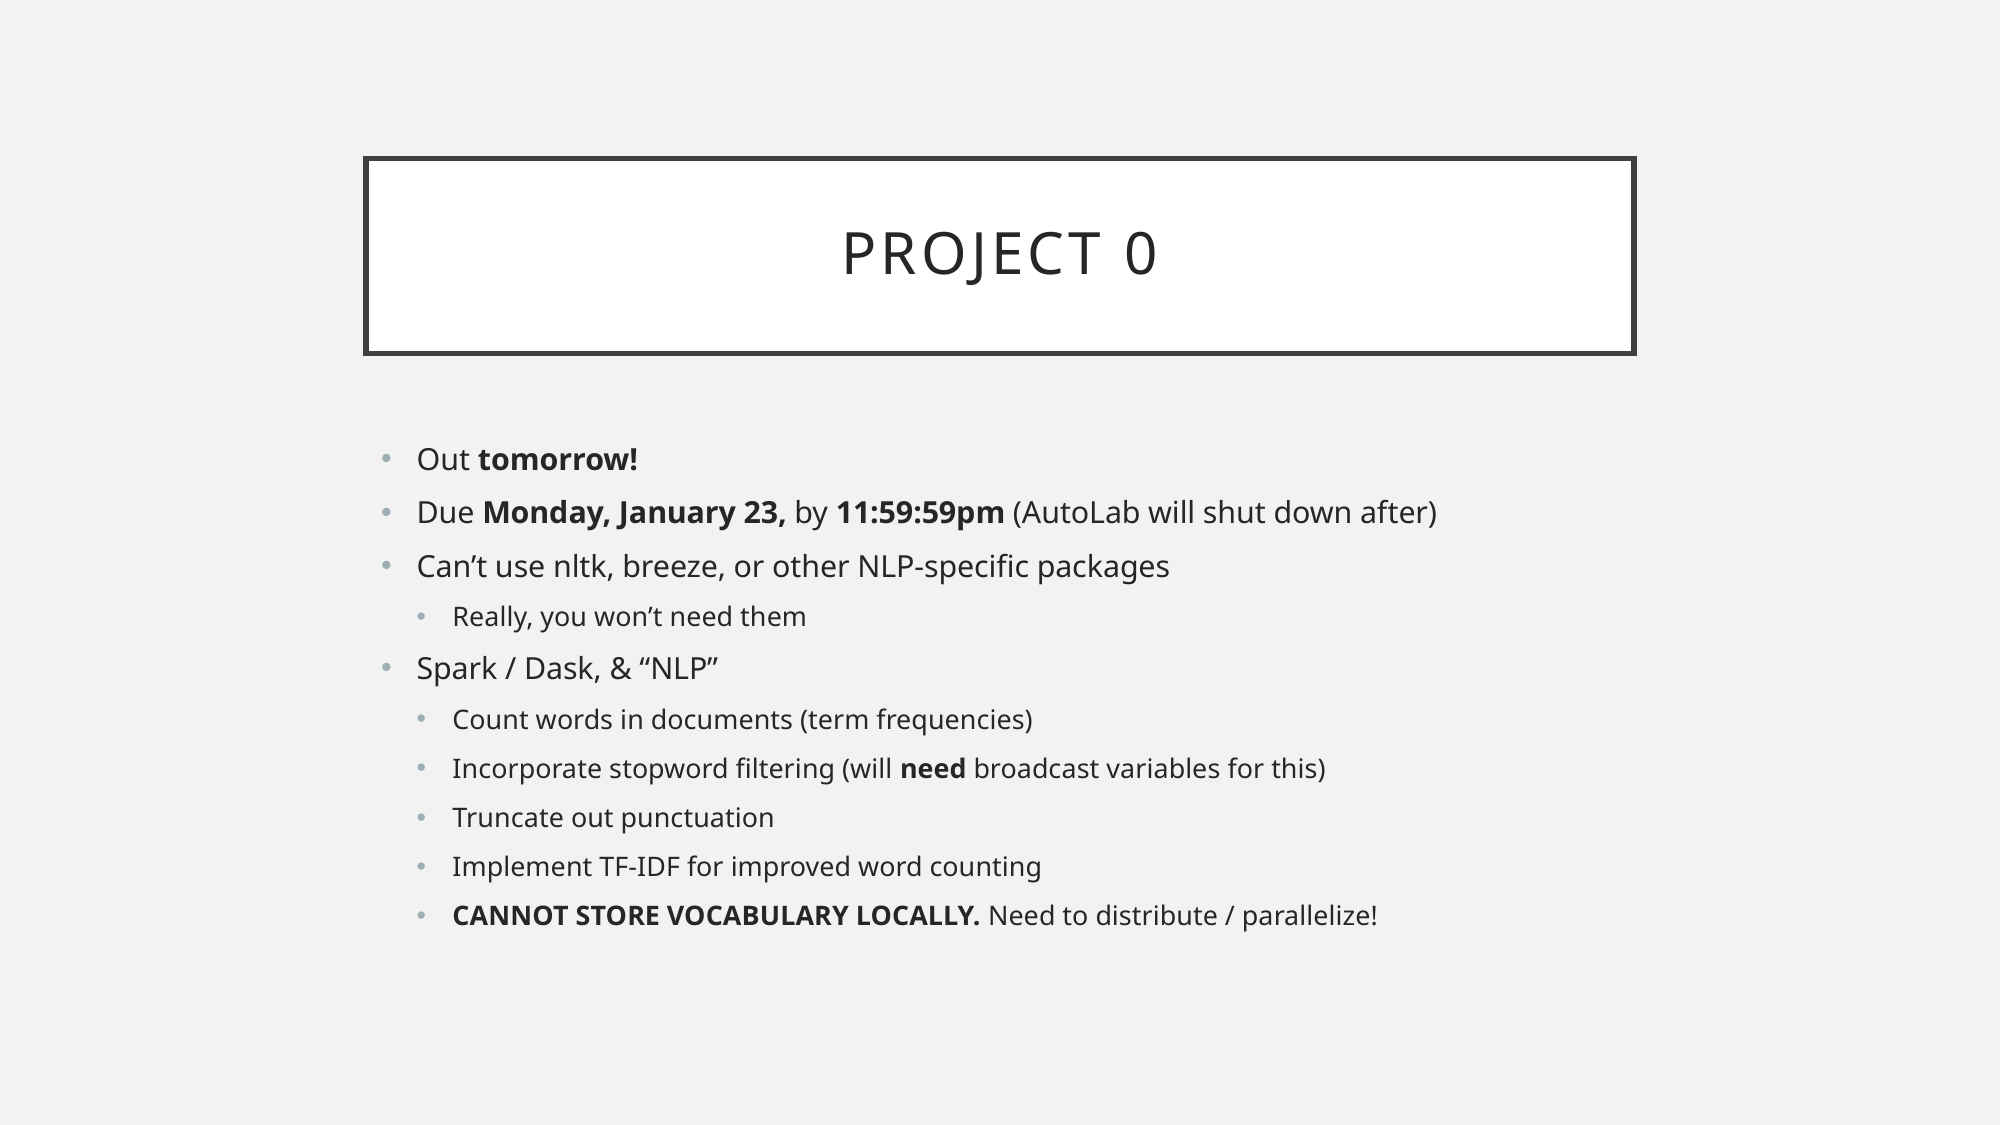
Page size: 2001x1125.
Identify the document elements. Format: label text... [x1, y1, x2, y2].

list Out tomorrow! Due Monday, January 23, by 11:59:59pm (AutoLab will shut down after) Can’t use nltk, breeze, or other NLP-specific packages Really, you won’t need them Spark / Dask, & “NLP” Count words in documents (term frequencies) Incorporate stopword filtering (will need broadcast variables for this) Truncate out punctuation Implement TF-IDF for improved word counting CANNOT STORE VOCABULARY LOCALLY. Need to distribute / parallelize! [366, 432, 1634, 942]
title Project 0 [363, 156, 1637, 356]
